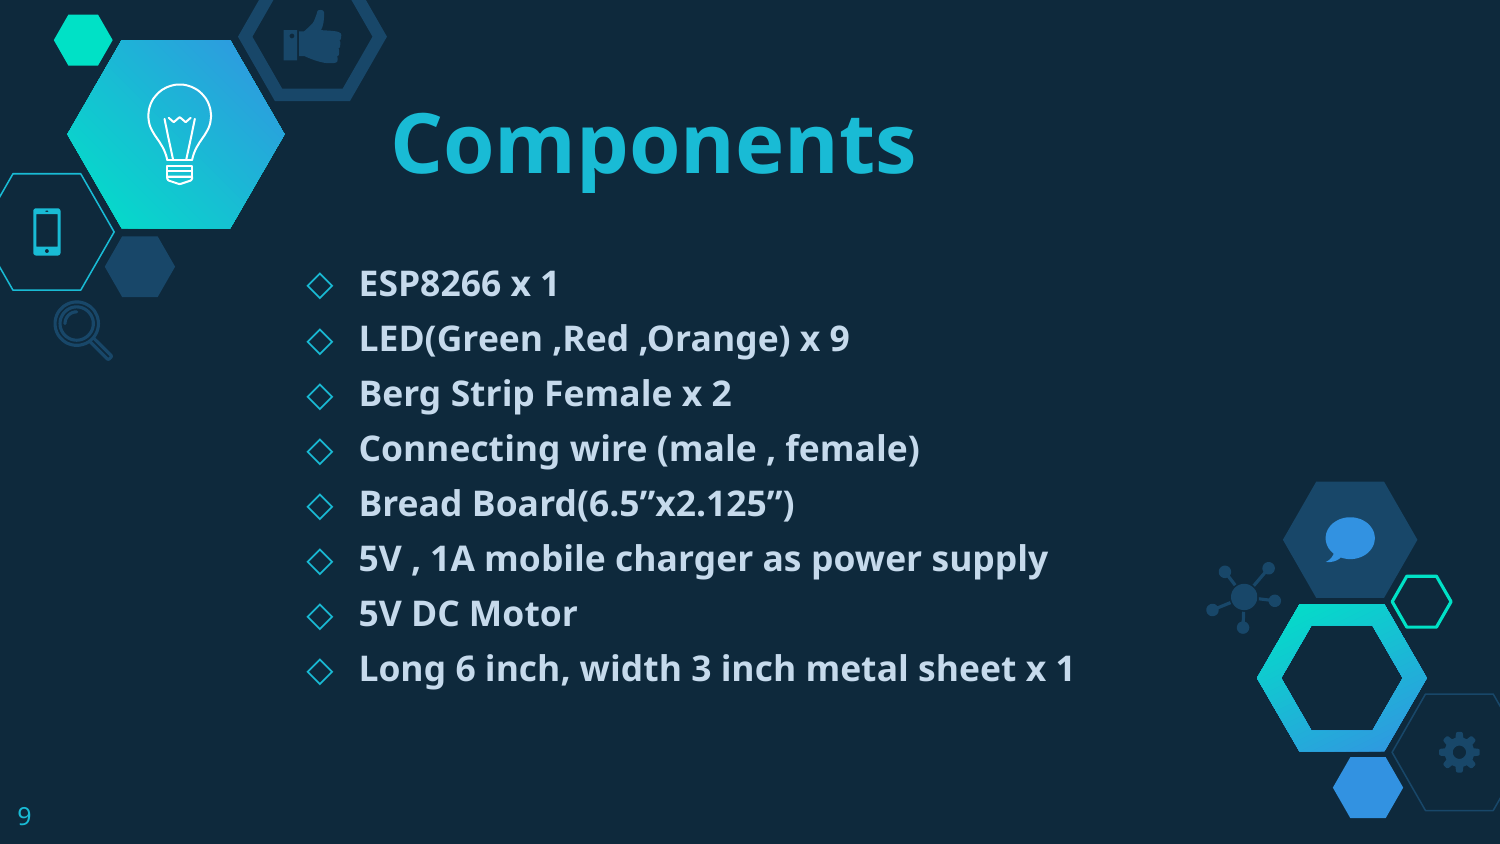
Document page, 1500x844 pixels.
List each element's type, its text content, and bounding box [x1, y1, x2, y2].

list ESP8266 x 1 LED(Green ,Red ,Orange) x 9 Berg Strip Female x 2 Connecting wire (male , female) Bread Board(6.5”x2.125”) 5V , 1A mobile charger as power supply 5V DC Motor Long 6 inch, width 3 inch metal sheet x 1 [268, 245, 1157, 724]
title Components [375, 99, 1187, 206]
slide_number 9 [2, 785, 93, 844]
